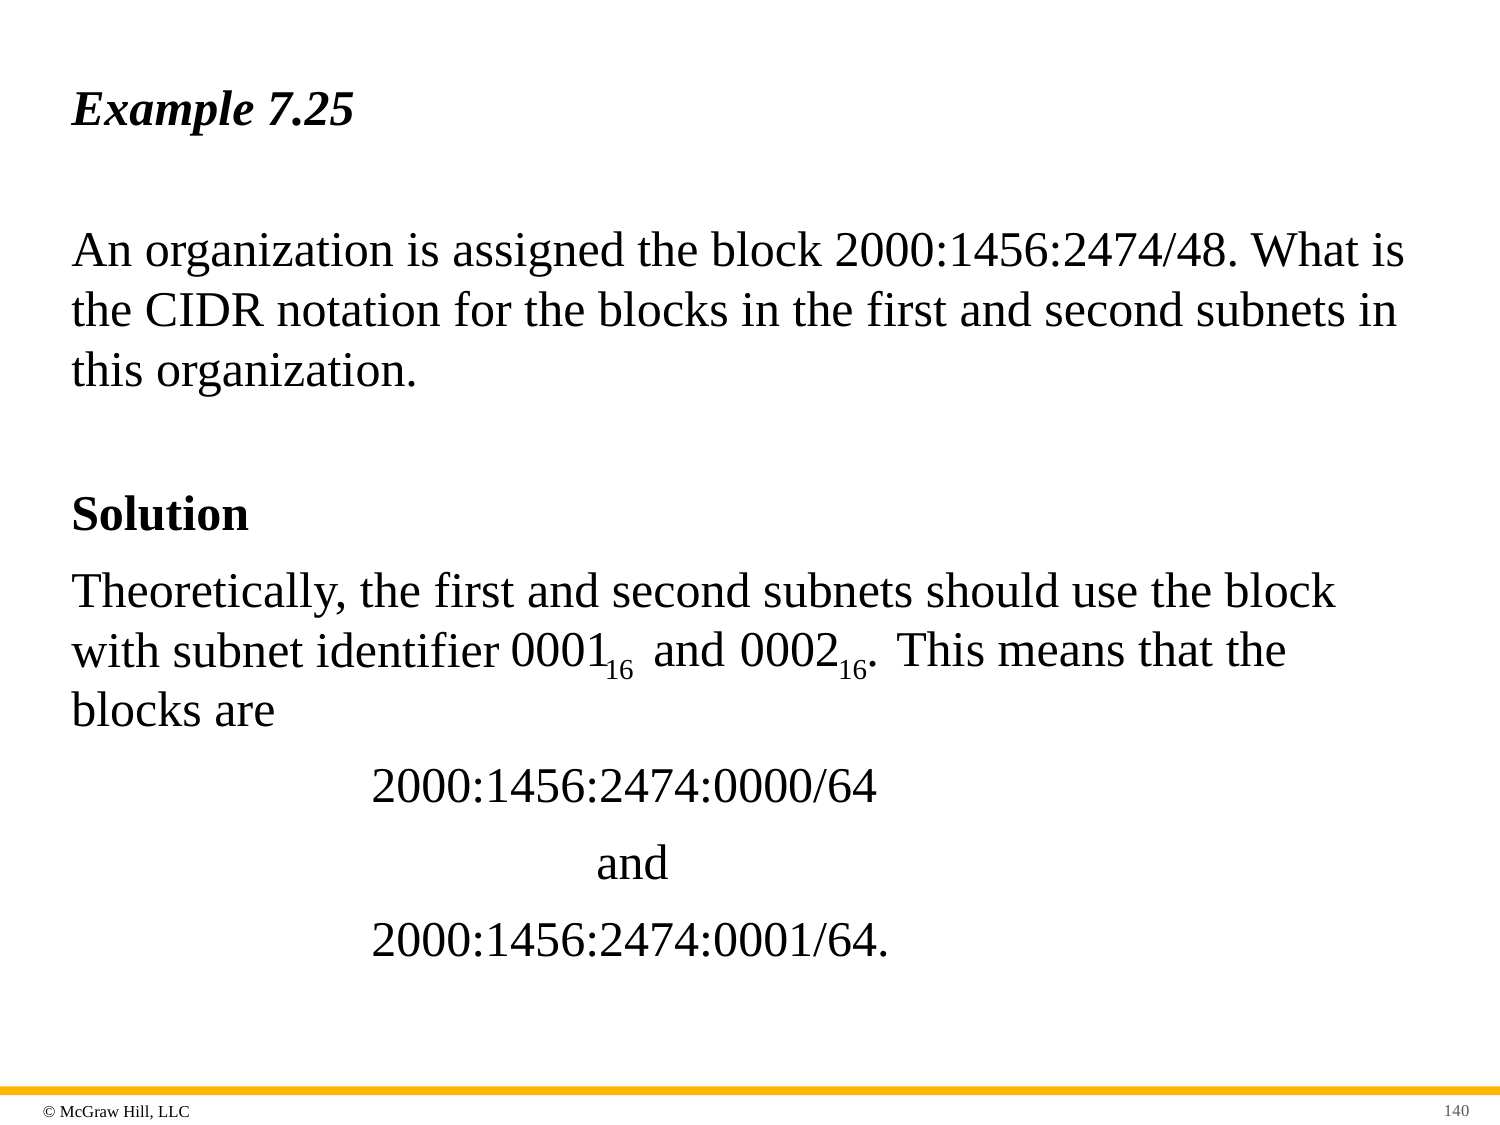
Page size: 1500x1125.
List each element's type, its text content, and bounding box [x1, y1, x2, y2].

slide_number 140 [1418, 1096, 1477, 1123]
list Solution Theoretically, the first and second subnets should use the block with subnet identifier [56, 473, 1444, 609]
list 2000:1456:2474:0000/64 and 2000:1456:2474:0001/64. [56, 745, 1444, 965]
list An organization is assigned the block 2000:1456:2474/48. What is the CIDR notation for the blocks in the first and second subnets in this organization. [56, 209, 1444, 390]
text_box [507, 622, 879, 686]
title Example 7.25 [56, 50, 1444, 162]
list This means that the blocks are [56, 609, 1444, 745]
